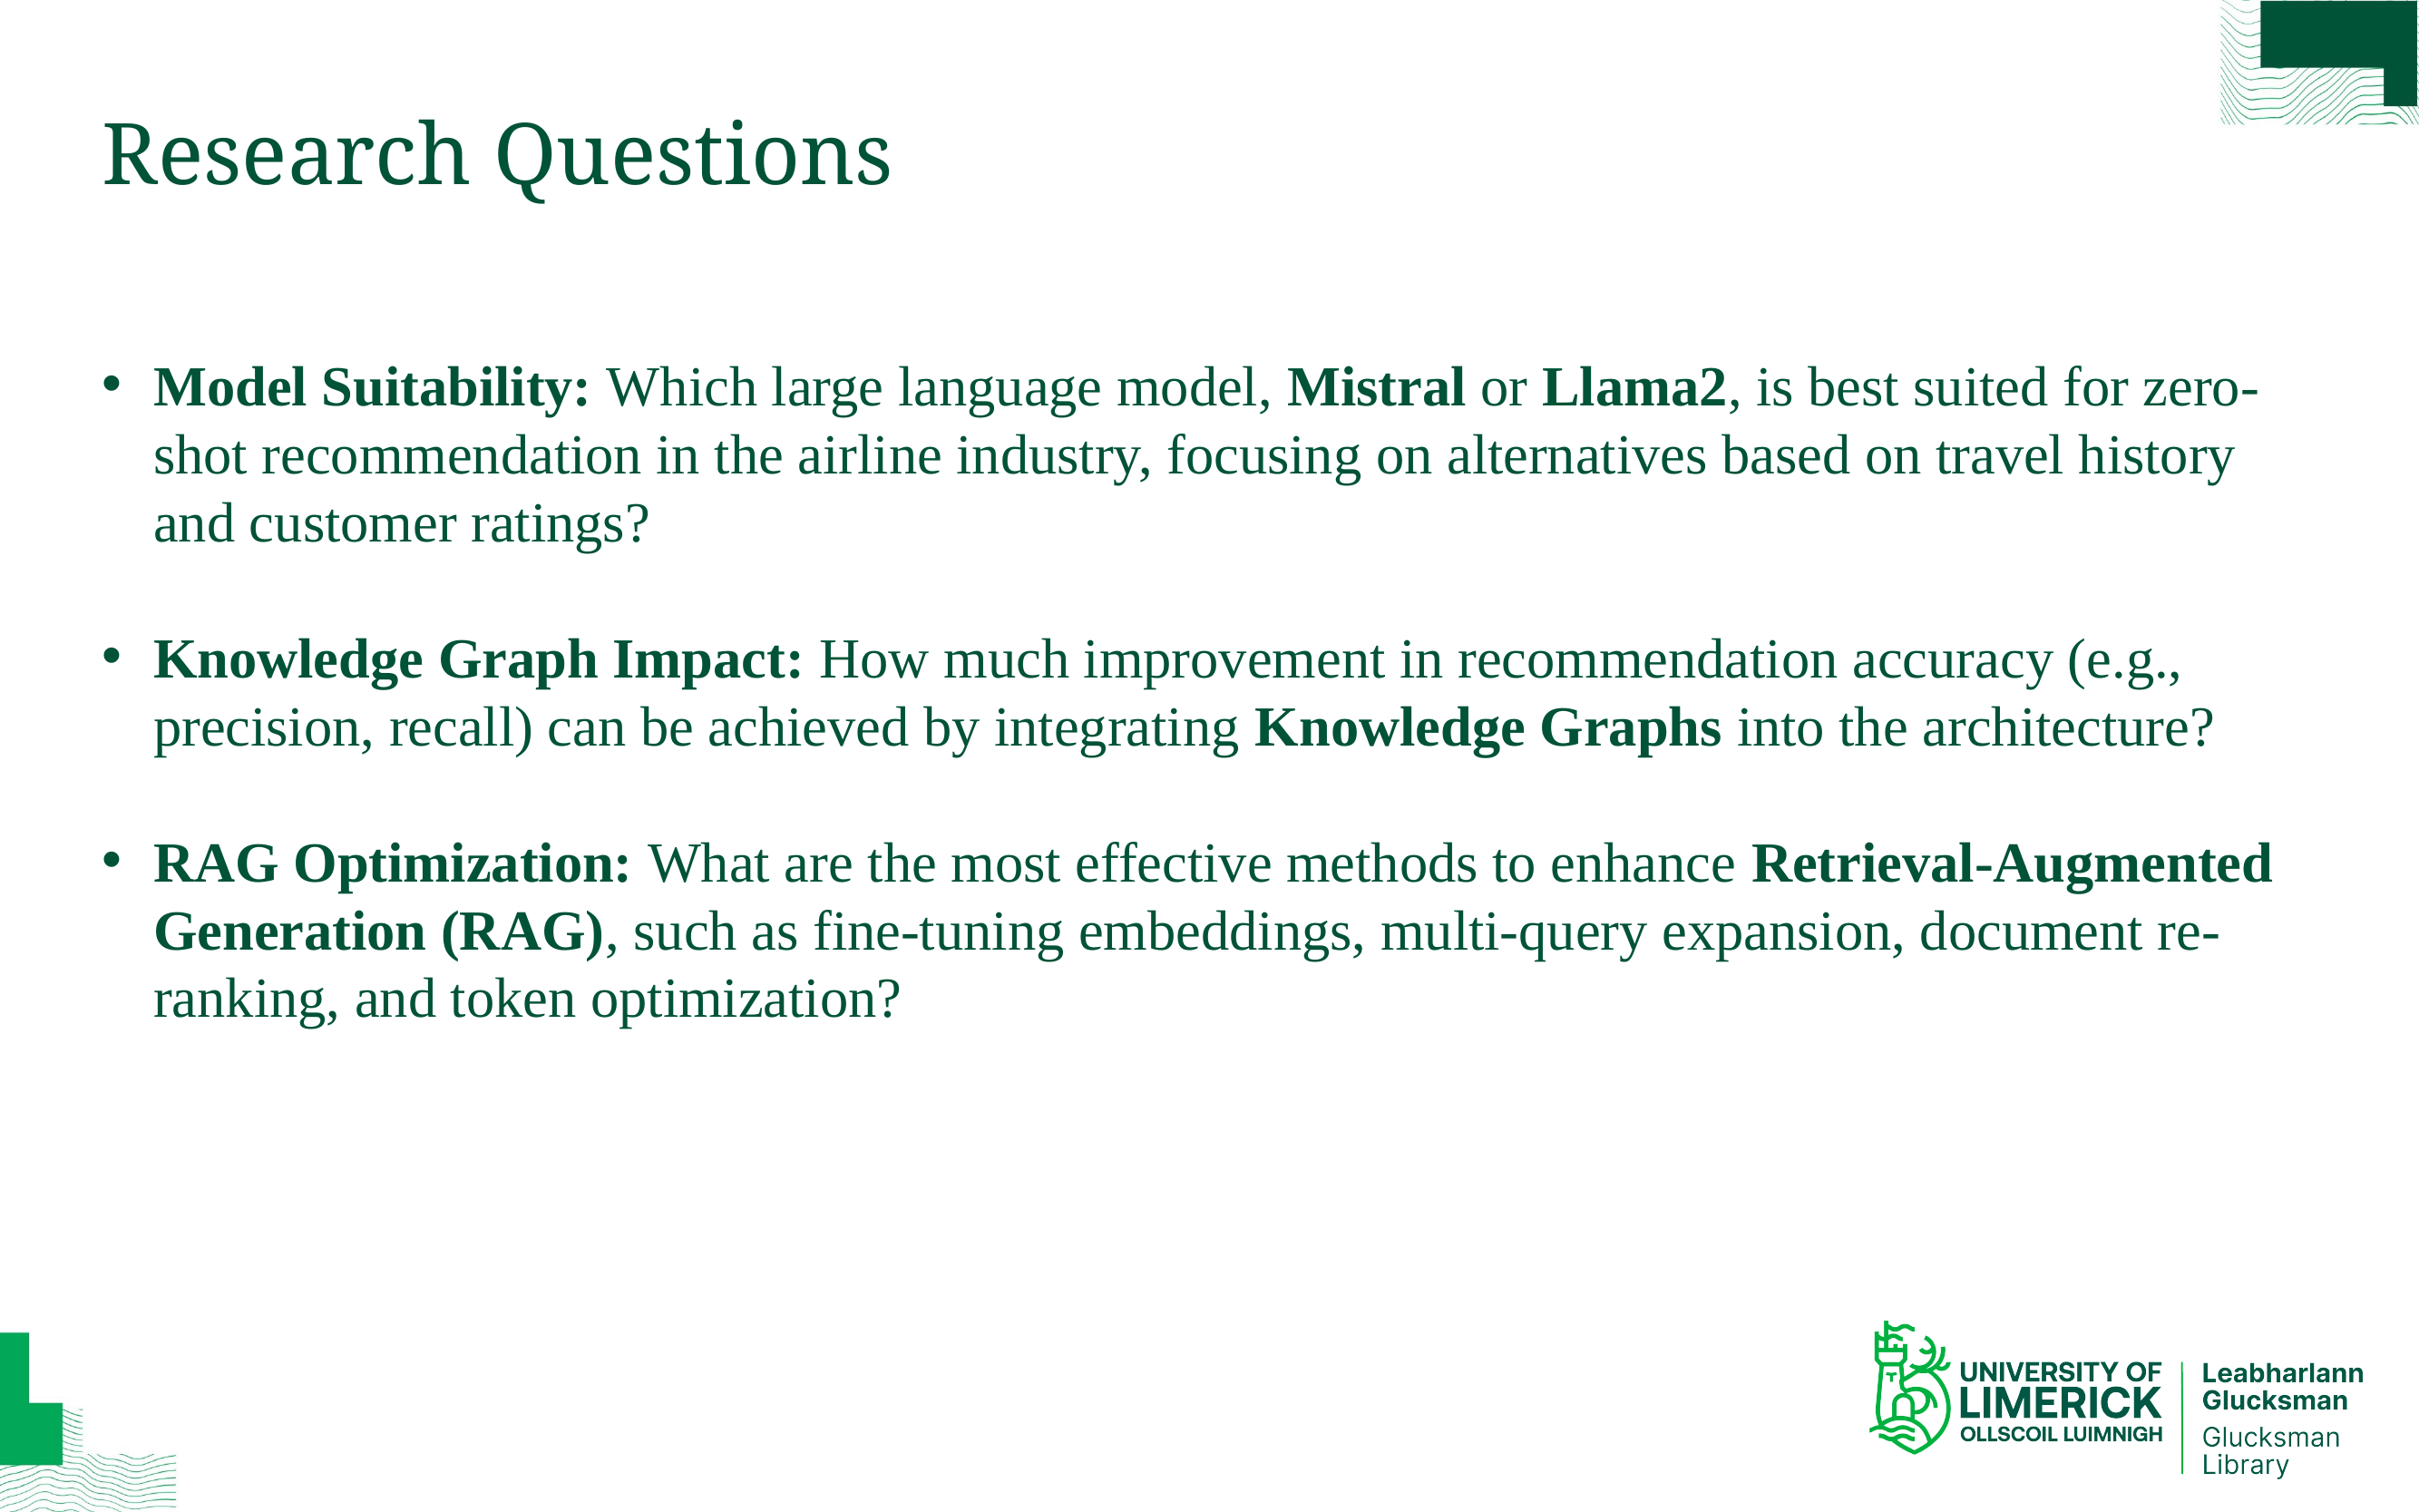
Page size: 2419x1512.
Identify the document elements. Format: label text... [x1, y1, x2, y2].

list Model Suitability: Which large language model, Mistral or Llama2, is best suited for zero-shot recommendation in the airline industry, focusing on alternatives based on travel history and customer ratings? Knowledge Graph Impact: How much improvement in recommendation accuracy (e.g., precision, recall) can be achieved by integrating Knowledge Graphs into the architecture? RAG Optimization: What are the most effective methods to enhance Retrieval-Augmented Generation (RAG), such as fine-tuning embeddings, multi-query expansion, document re-ranking, and token optimization? [88, 342, 2300, 1332]
title Research Questions [88, 104, 2176, 260]
picture [0, 0, 2419, 1512]
